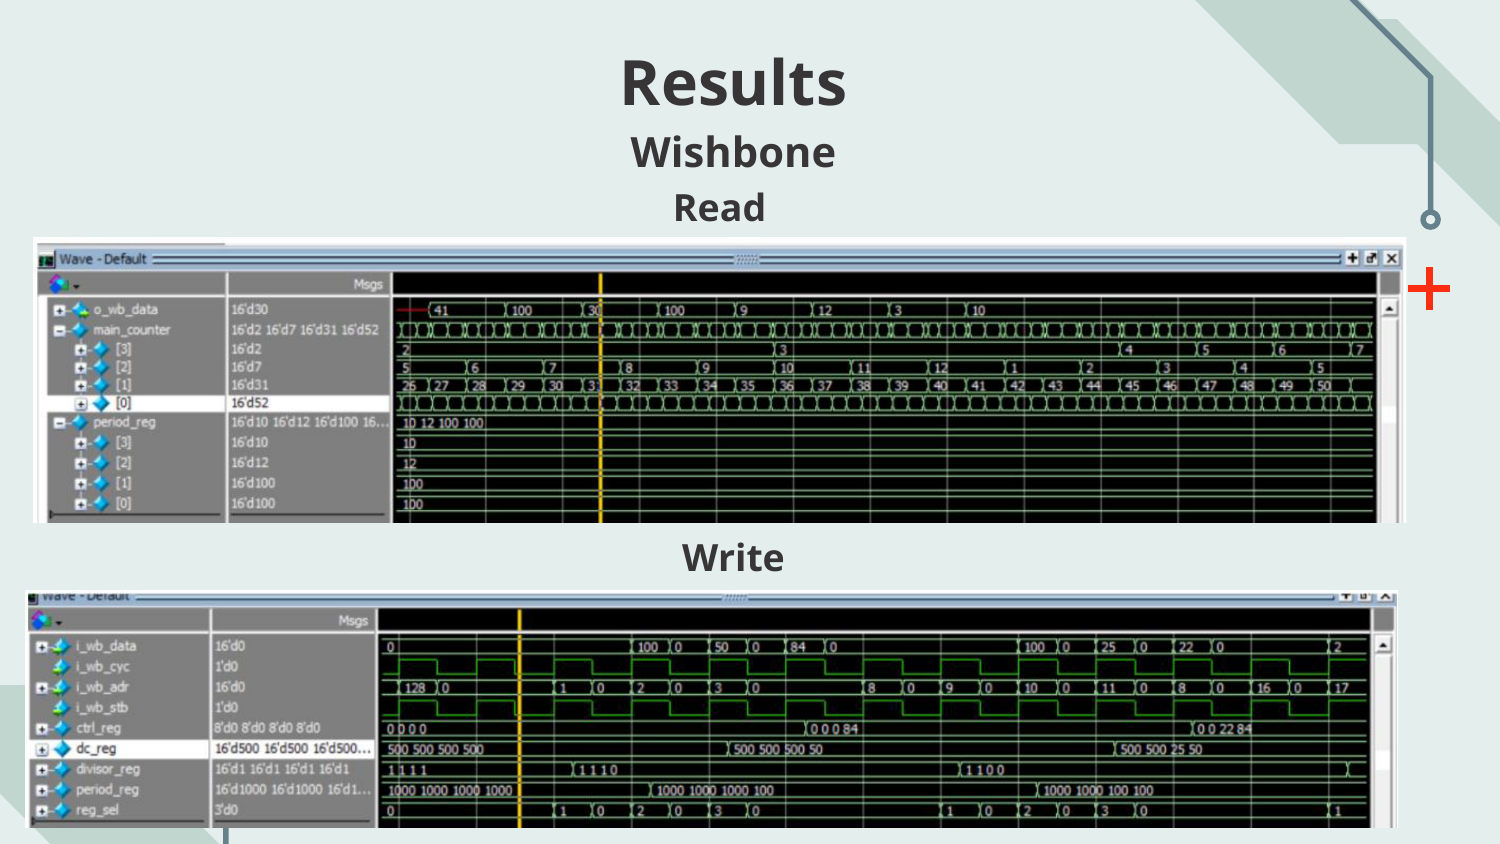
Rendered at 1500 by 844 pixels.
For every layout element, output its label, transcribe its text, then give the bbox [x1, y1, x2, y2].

title Results [101, 28, 1366, 110]
picture [24, 590, 1399, 828]
text_box Read [87, 169, 1352, 235]
text_box Write [101, 532, 1366, 588]
picture [32, 236, 1407, 523]
text_box Wishbone [101, 110, 1366, 208]
